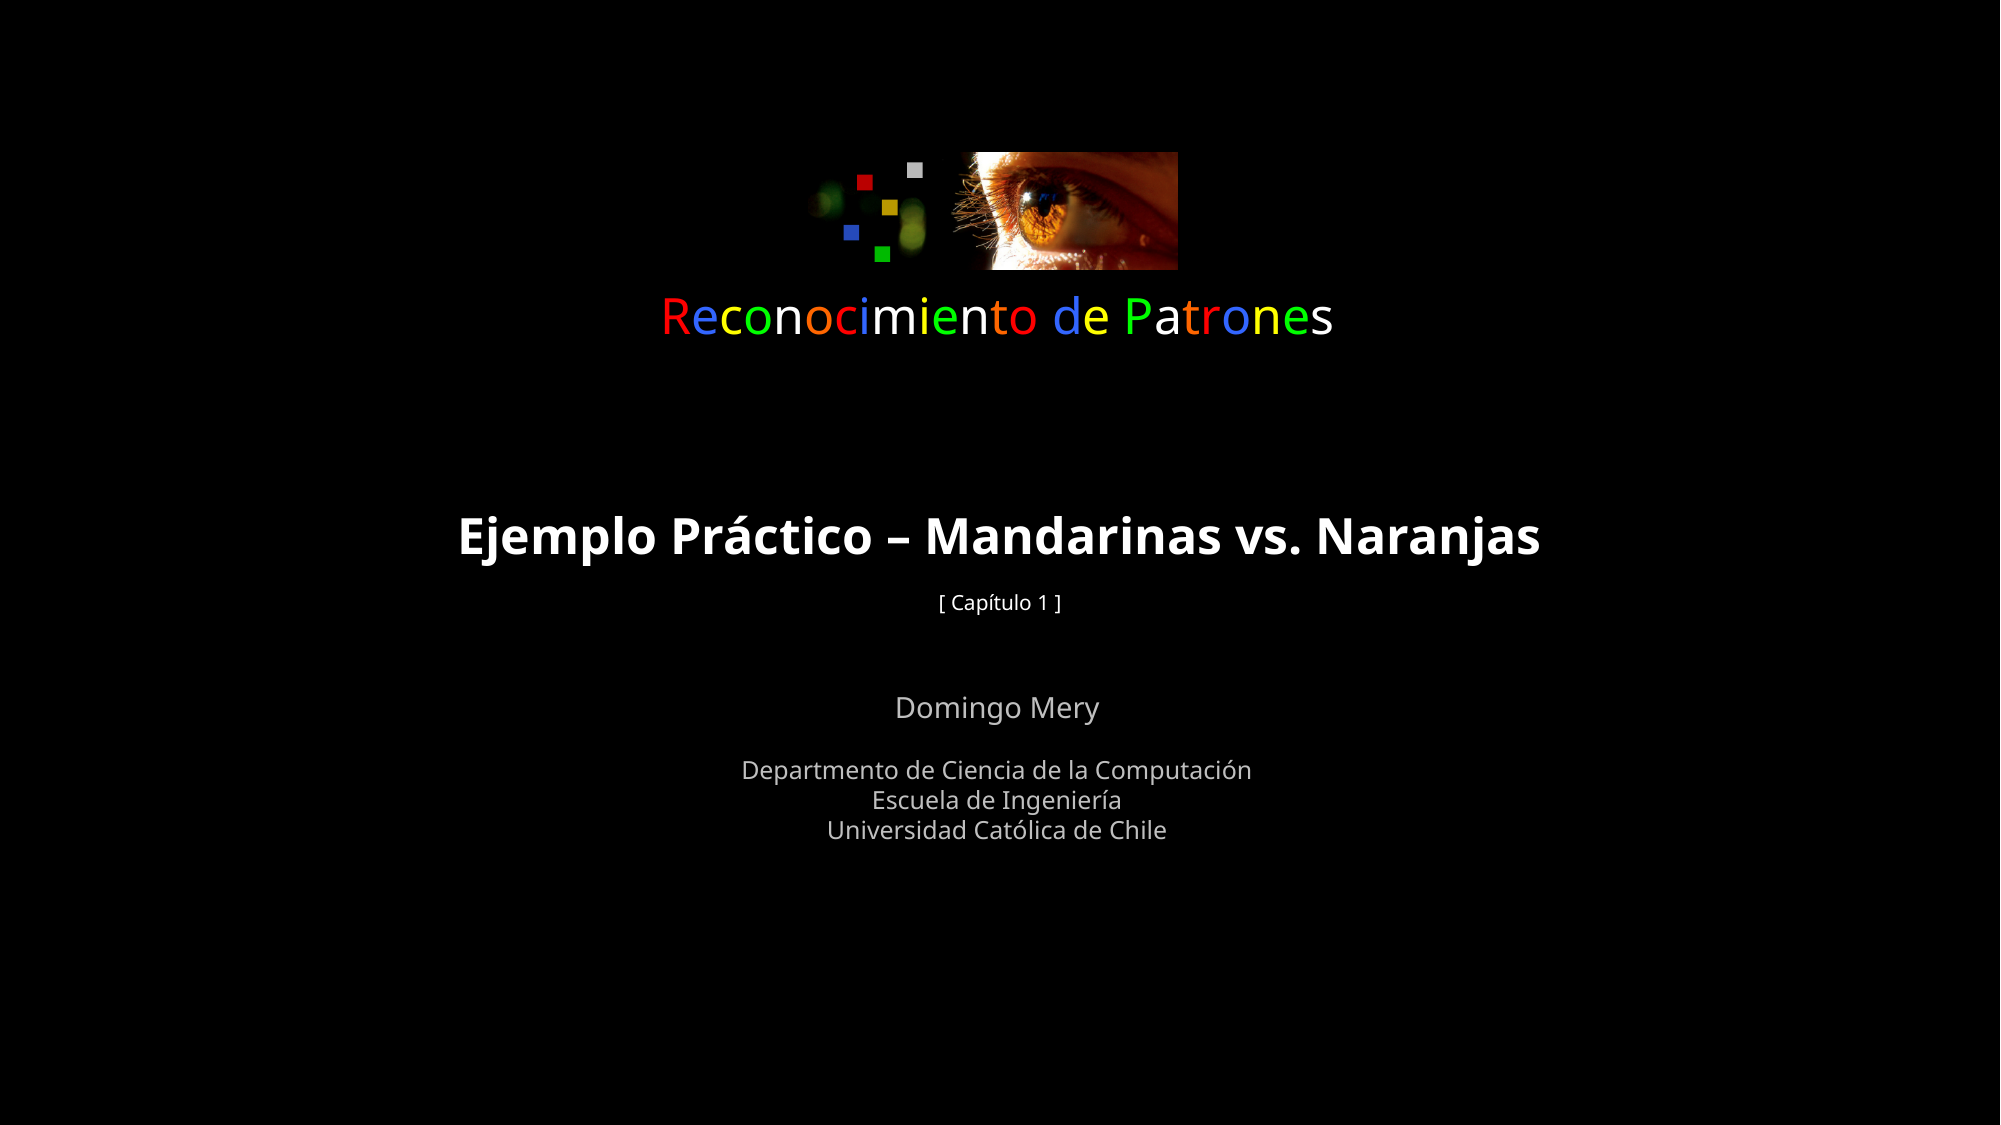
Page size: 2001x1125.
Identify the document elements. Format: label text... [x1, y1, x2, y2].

text_box Reconocimiento de Patrones Domingo Mery Departmento de Ciencia de la Computación Escuela de Ingeniería Universidad Católica de Chile [645, 622, 1349, 882]
text_box Reconocimiento de Patrones Domingo Mery Departmento de Ciencia de la Computación Escuela de Ingeniería Universidad Católica de Chile [645, 277, 1349, 497]
picture [808, 152, 1178, 270]
text_box Ejemplo Práctico – Mandarinas vs. Naranjas [ Capítulo 1 ] [249, 497, 1750, 622]
